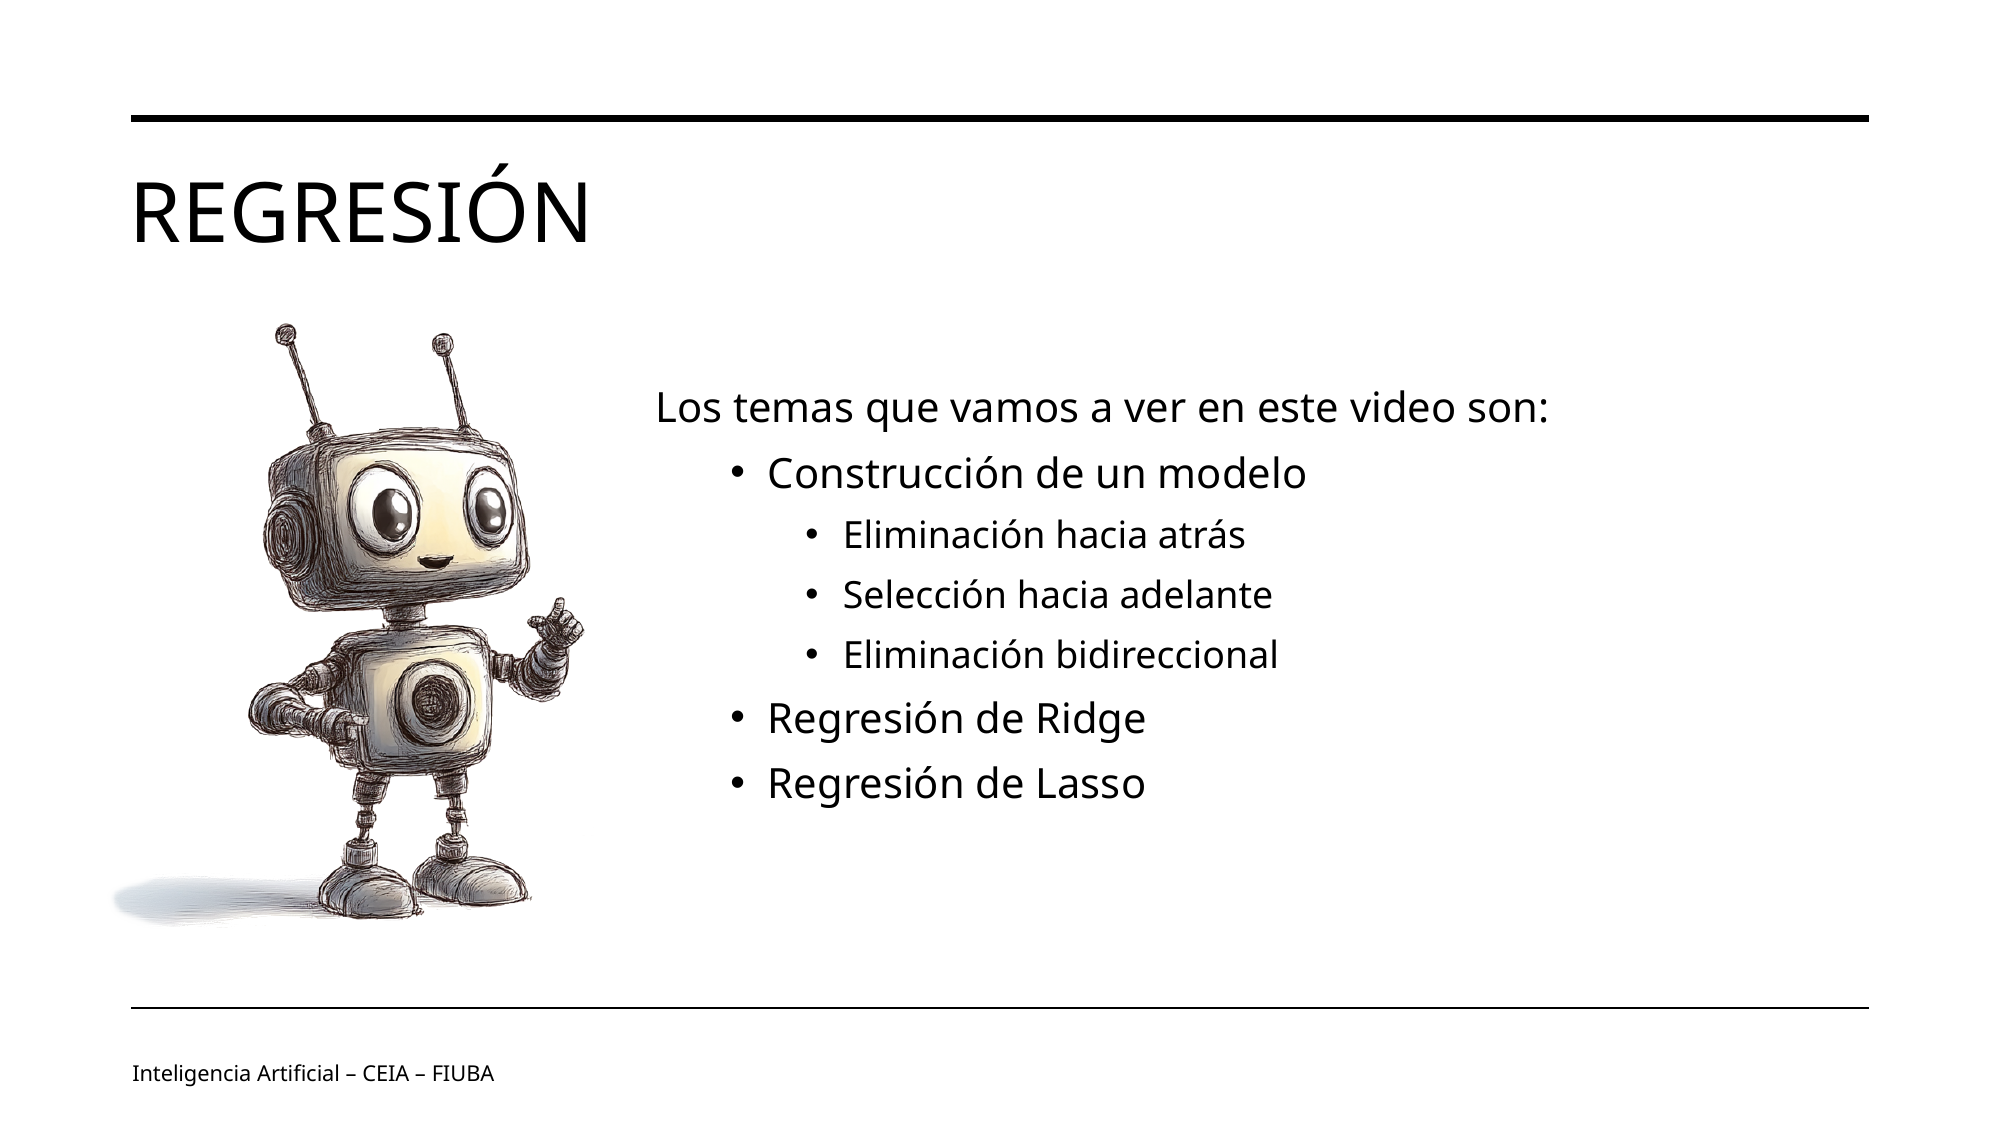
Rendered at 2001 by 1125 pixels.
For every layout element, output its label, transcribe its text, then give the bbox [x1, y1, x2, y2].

picture [98, 323, 619, 929]
footer Inteligencia Artificial – CEIA – FIUBA [117, 1042, 862, 1103]
title Regresión [114, 151, 1869, 377]
list Los temas que vamos a ver en este video son: Construcción de un modelo Eliminación hacia atrás Selección hacia adelante Eliminación bidireccional Regresión de Ridge Regresión de Lasso [640, 368, 1964, 974]
